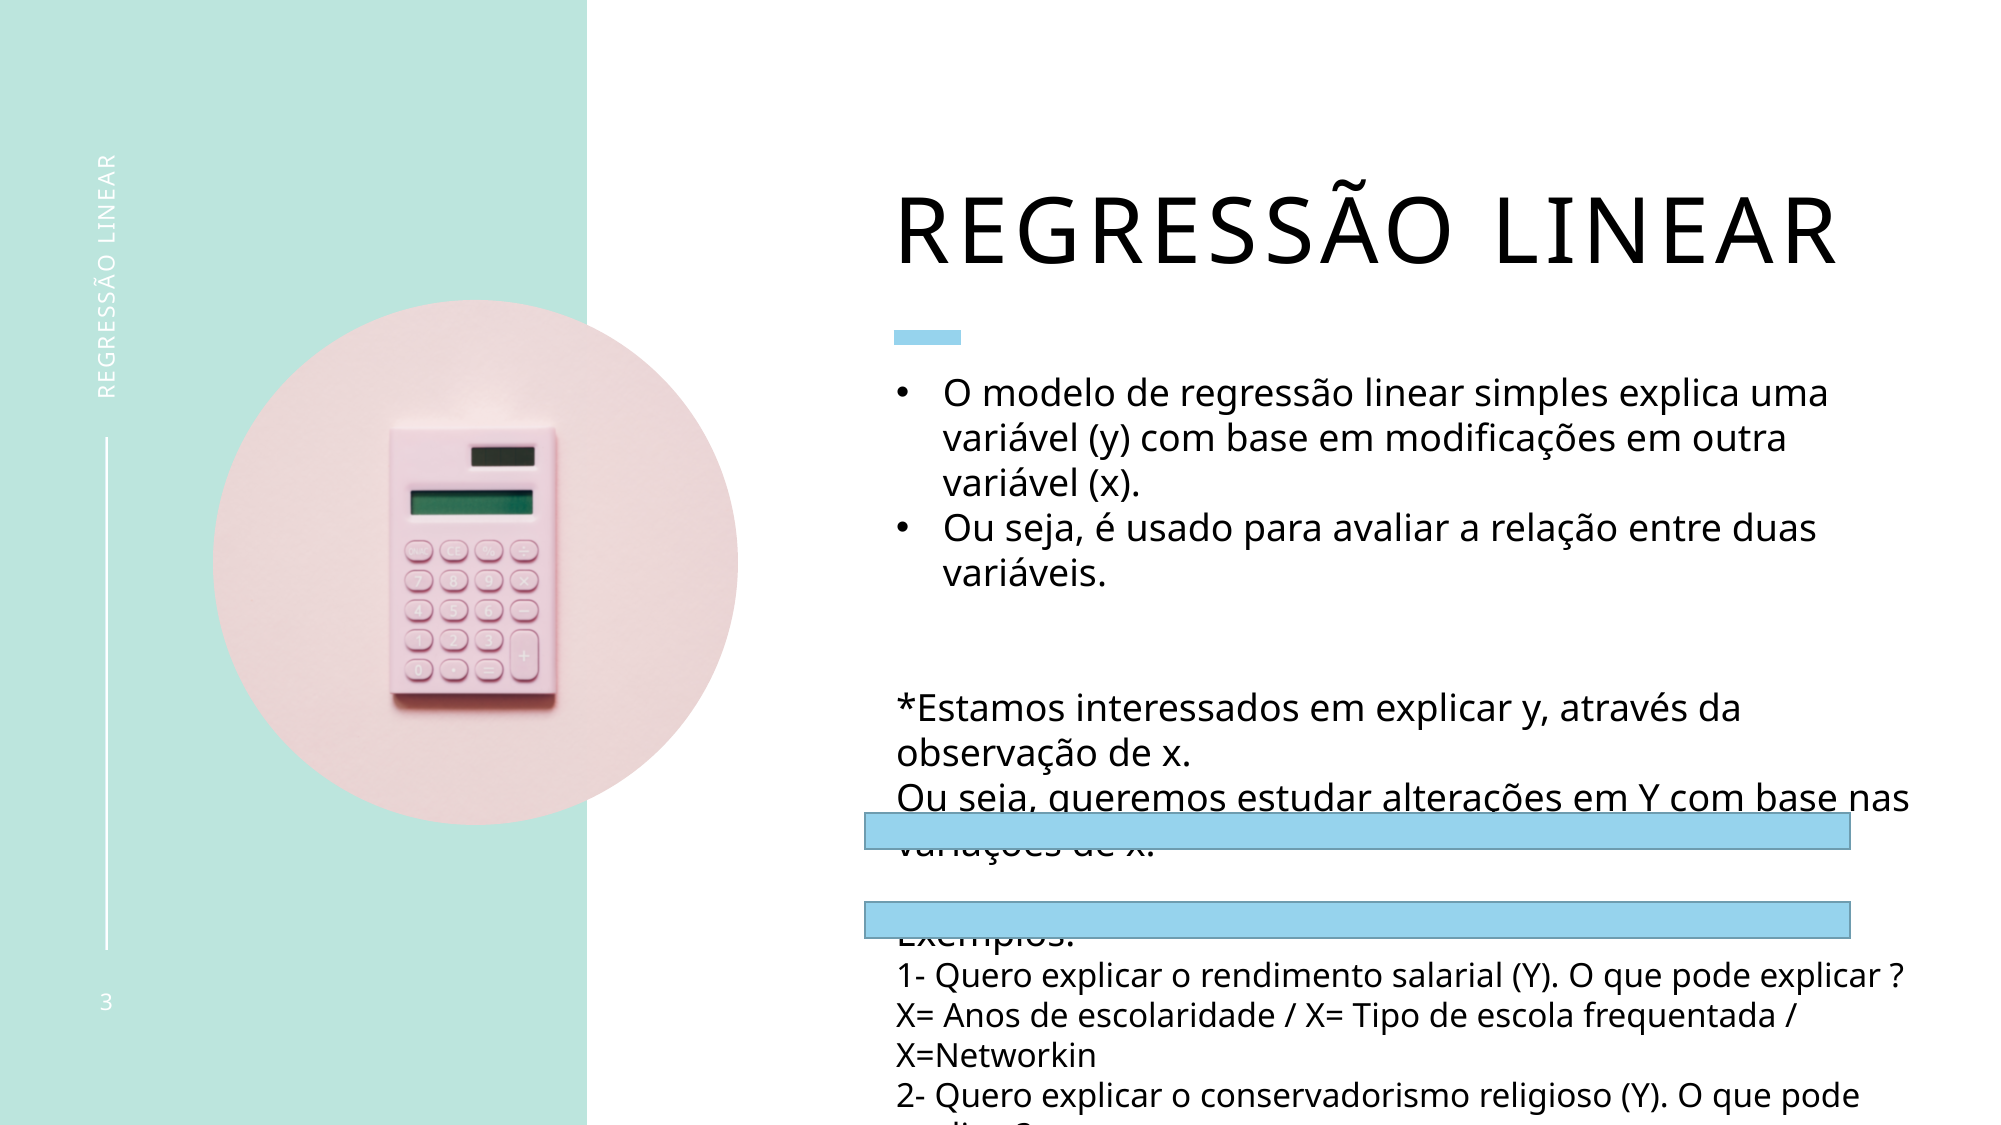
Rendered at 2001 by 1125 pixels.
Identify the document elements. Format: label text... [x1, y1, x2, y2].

picture [212, 299, 738, 825]
text_box [864, 901, 1851, 939]
footer Regressão linear [90, 35, 120, 400]
text_box [864, 812, 1851, 850]
slide_number 3 [68, 987, 144, 1018]
text_box O modelo de regressão linear simples explica uma variável (y) com base em modificações em outra variável (x). Ou seja, é usado para avaliar a relação entre duas variáveis. *Estamos interessados em explicar y, através da observação de x. Ou seja, queremos estudar alterações em Y com base nas variações de x. Exemplos: 1- Quero explicar o rendimento salarial (Y). O que pode explicar ? X= Anos de escolaridade / X= Tipo de escola frequentada / X=Networkin 2- Quero explicar o conservadorismo religioso (Y). O que pode explicar? X= Denominação religioso/ X=Frequência religiosa/ X=Literalismo bíblico [881, 362, 1943, 1125]
title Regressão linear [893, 184, 2000, 275]
